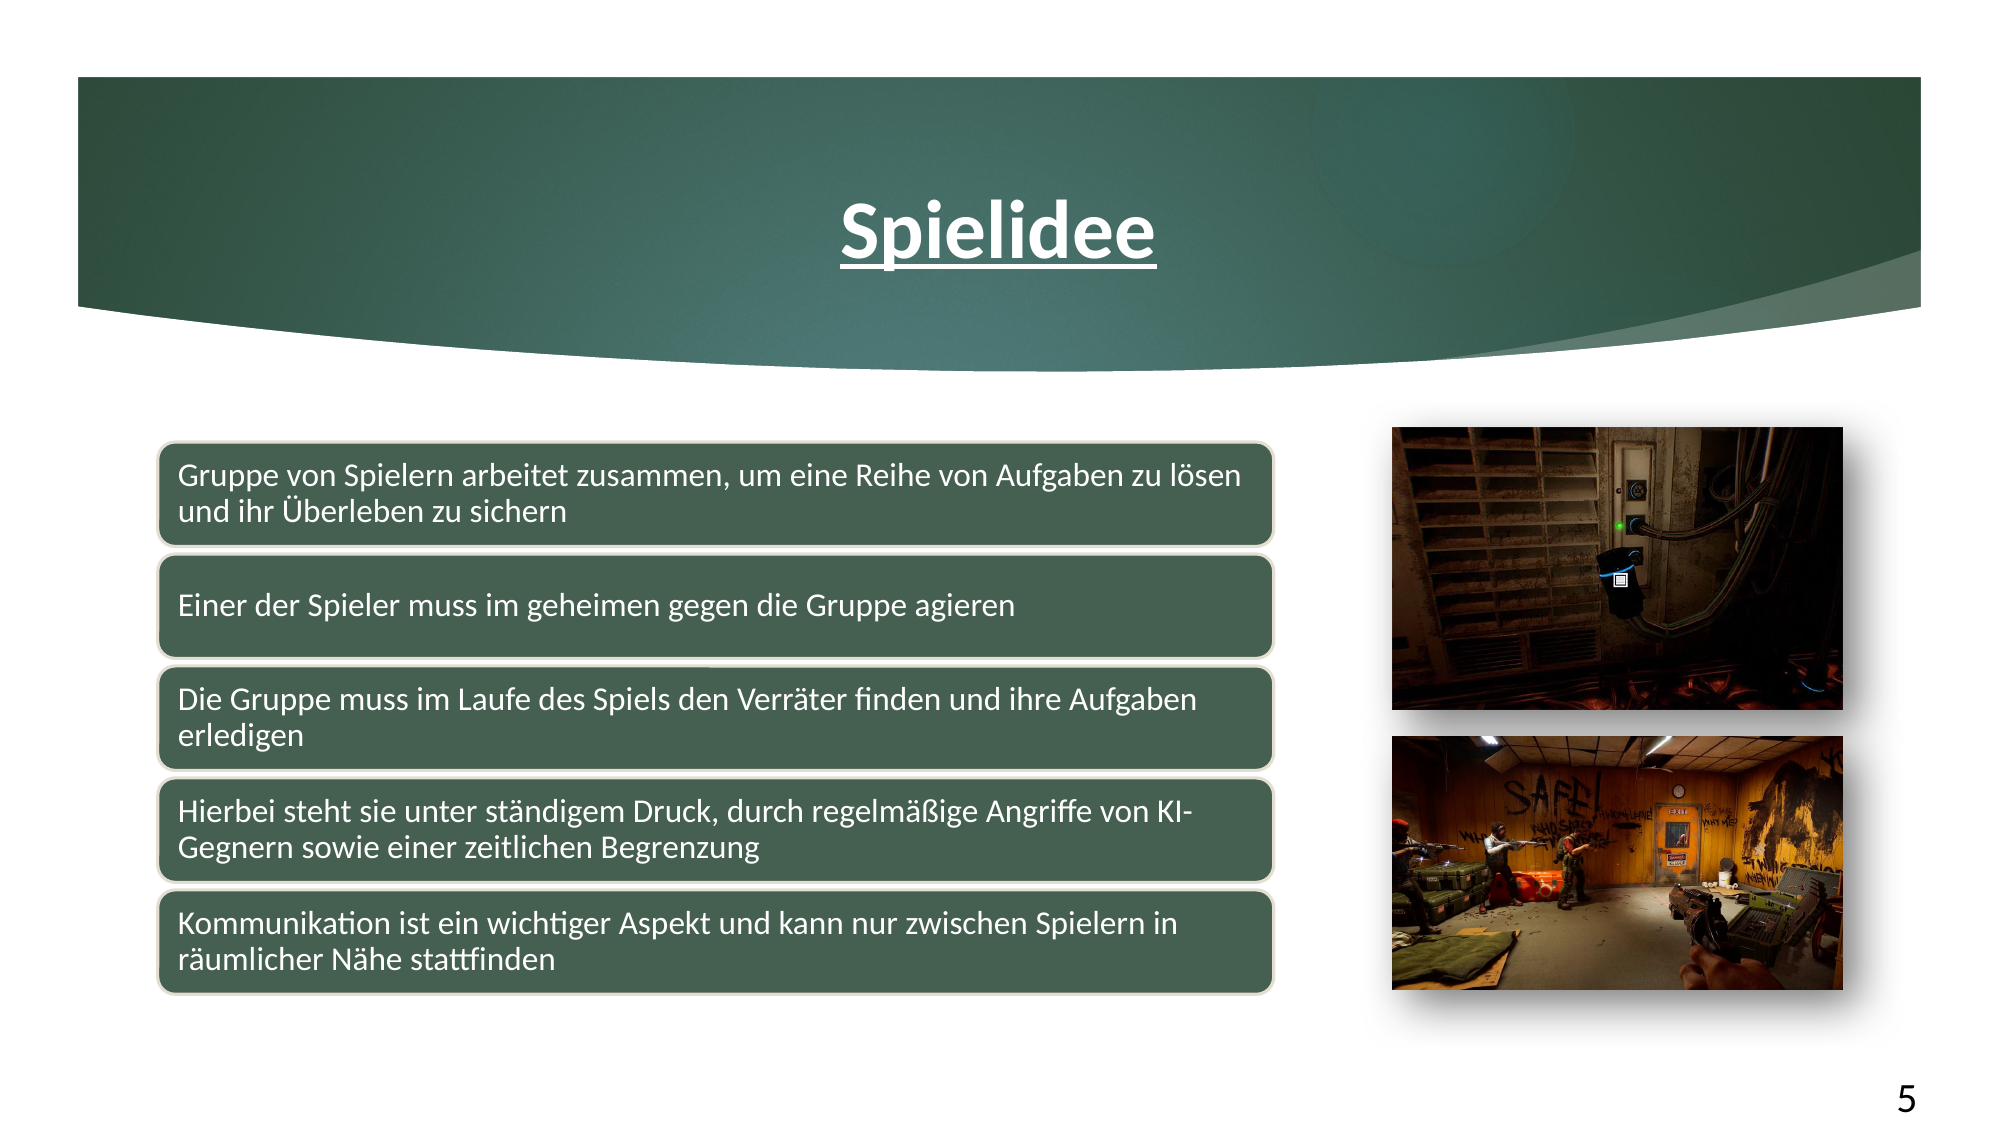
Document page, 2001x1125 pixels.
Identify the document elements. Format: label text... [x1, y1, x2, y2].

slide_number 5 [1881, 1063, 2000, 1125]
picture [1391, 736, 1843, 991]
title Spielidee [77, 77, 1920, 373]
picture [1391, 427, 1843, 710]
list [157, 437, 1274, 999]
